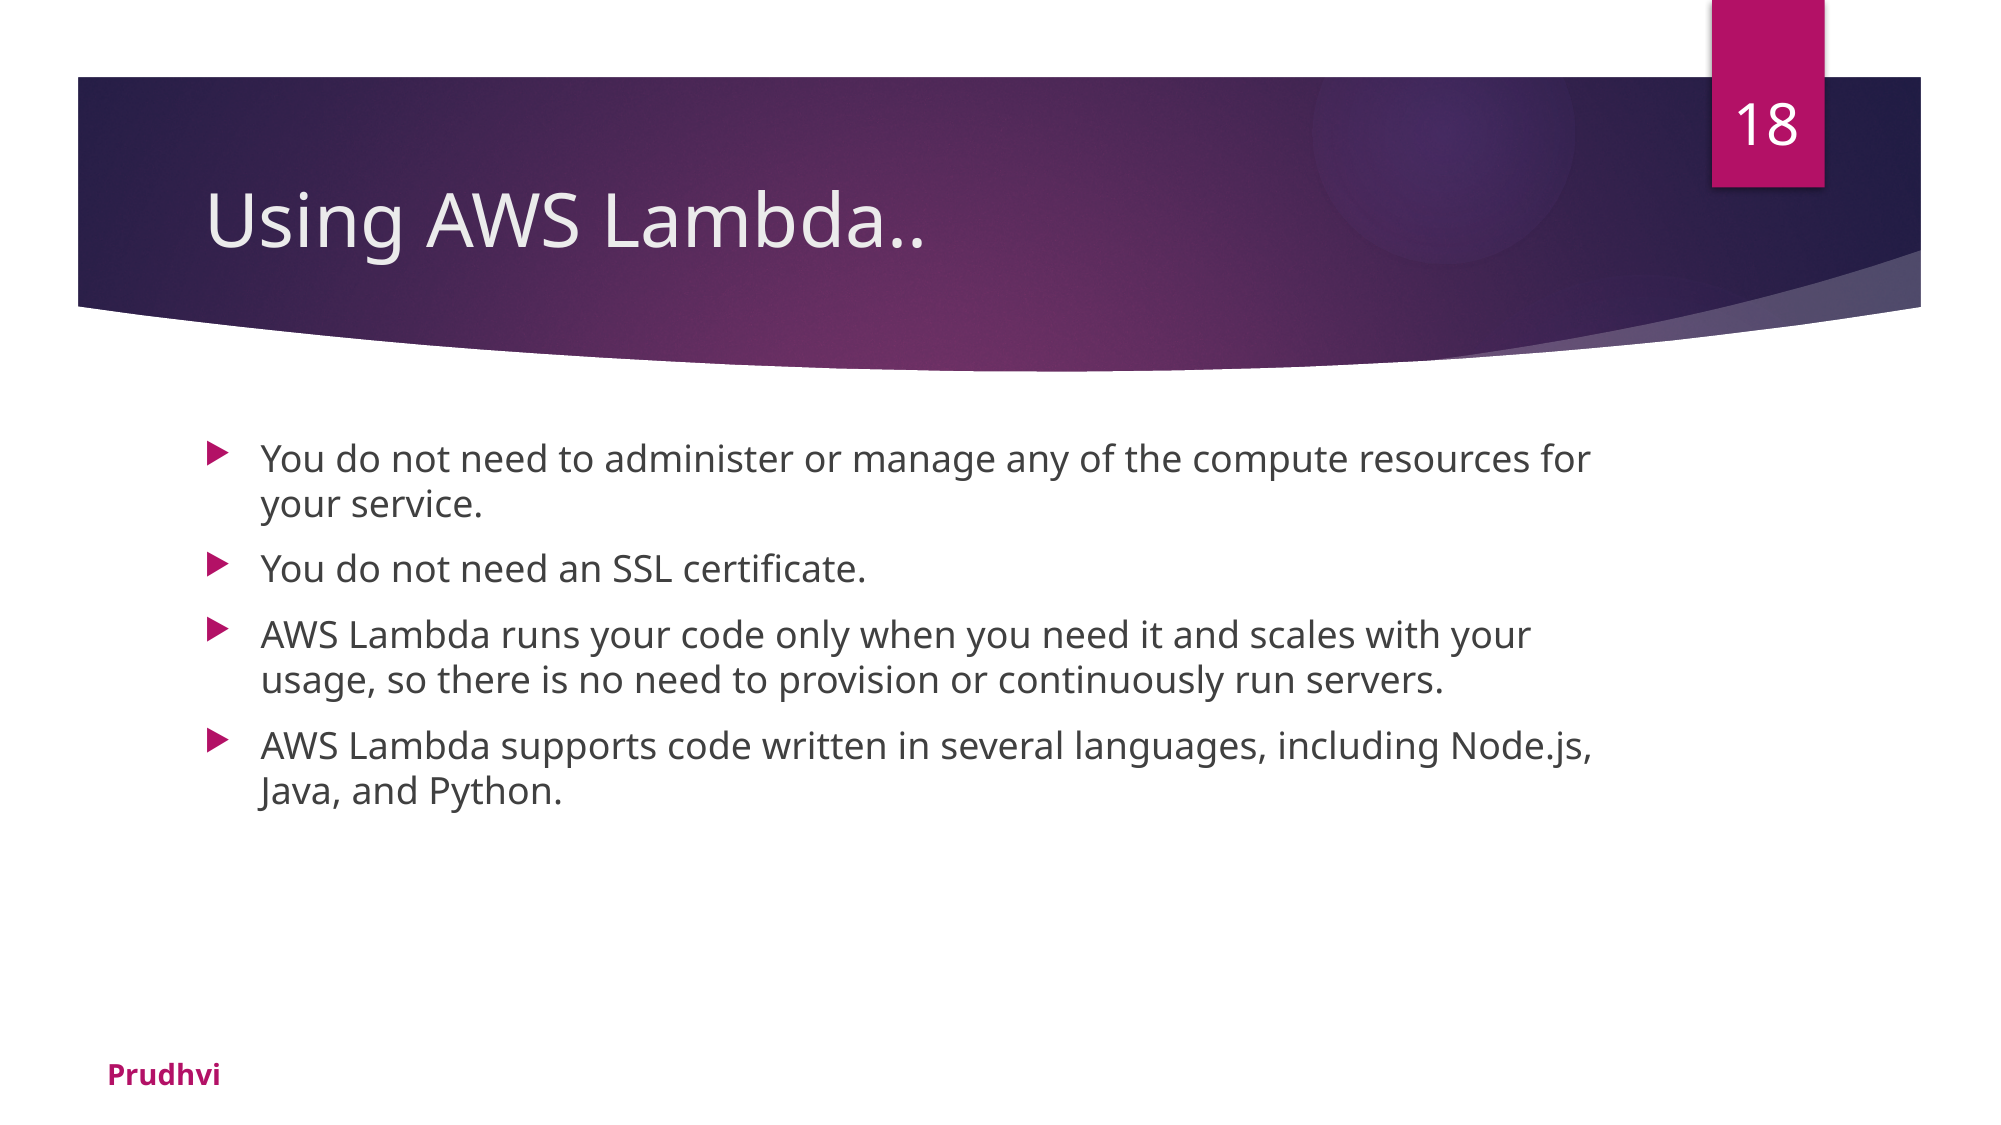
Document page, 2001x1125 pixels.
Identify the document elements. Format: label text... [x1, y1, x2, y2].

list You do not need to administer or manage any of the compute resources for your service. You do not need an SSL certificate. AWS Lambda runs your code only when you need it and scales with your usage, so there is no need to provision or continuously run servers. AWS Lambda supports code written in several languages, including Node.js, Java, and Python. [189, 427, 1638, 988]
title Using AWS Lambda.. [189, 159, 1627, 276]
slide_number 18 [1698, 48, 1836, 175]
footer Prudhvi [92, 1048, 726, 1099]
